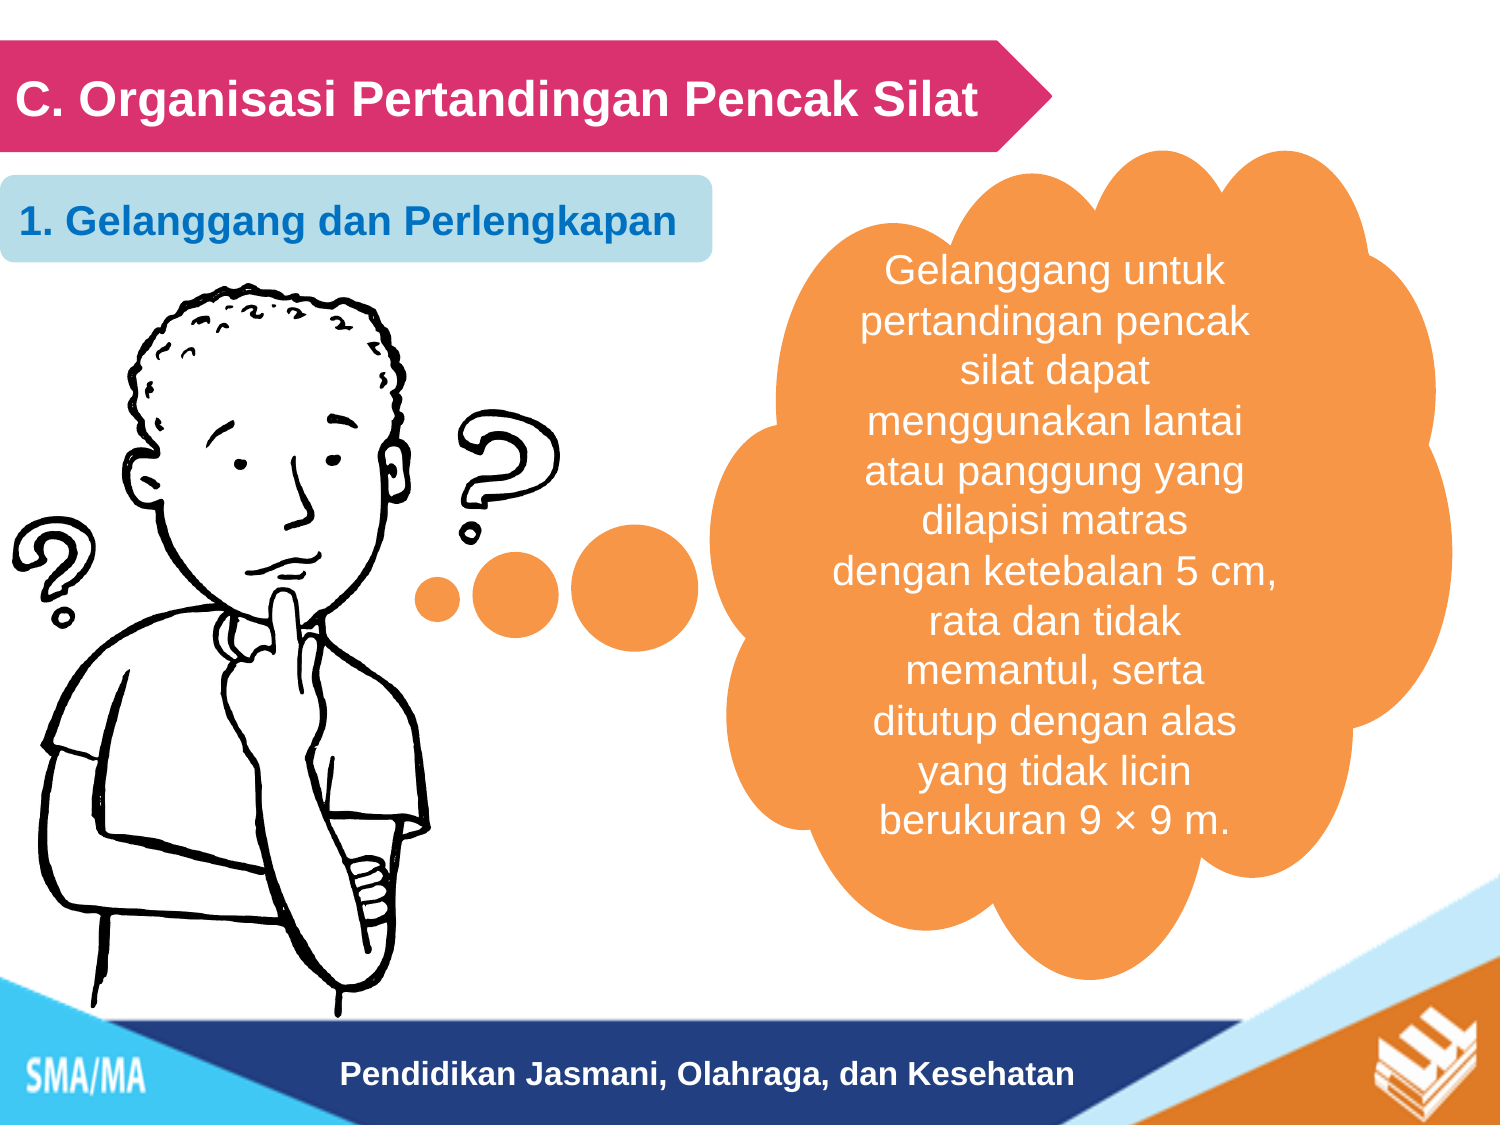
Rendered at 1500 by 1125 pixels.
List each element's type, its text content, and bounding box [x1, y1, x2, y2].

text_box C. Organisasi Pertandingan Pencak Silat [0, 40, 1053, 153]
text_box 1. Gelanggang dan Perlengkapan [0, 172, 715, 265]
text_box Gelanggang untuk pertandingan pencak silat dapat menggunakan lantai atau panggung yang dilapisi matras dengan ketebalan 5 cm, rata dan tidak memantul, serta ditutup dengan alas yang tidak licin berukuran 9 × 9 m. [571, 524, 699, 652]
text_box Gelanggang untuk pertandingan pencak silat dapat menggunakan lantai atau panggung yang dilapisi matras dengan ketebalan 5 cm, rata dan tidak memantul, serta ditutup dengan alas yang tidak licin berukuran 9 × 9 m. [709, 150, 1453, 873]
picture [0, 283, 1500, 1125]
